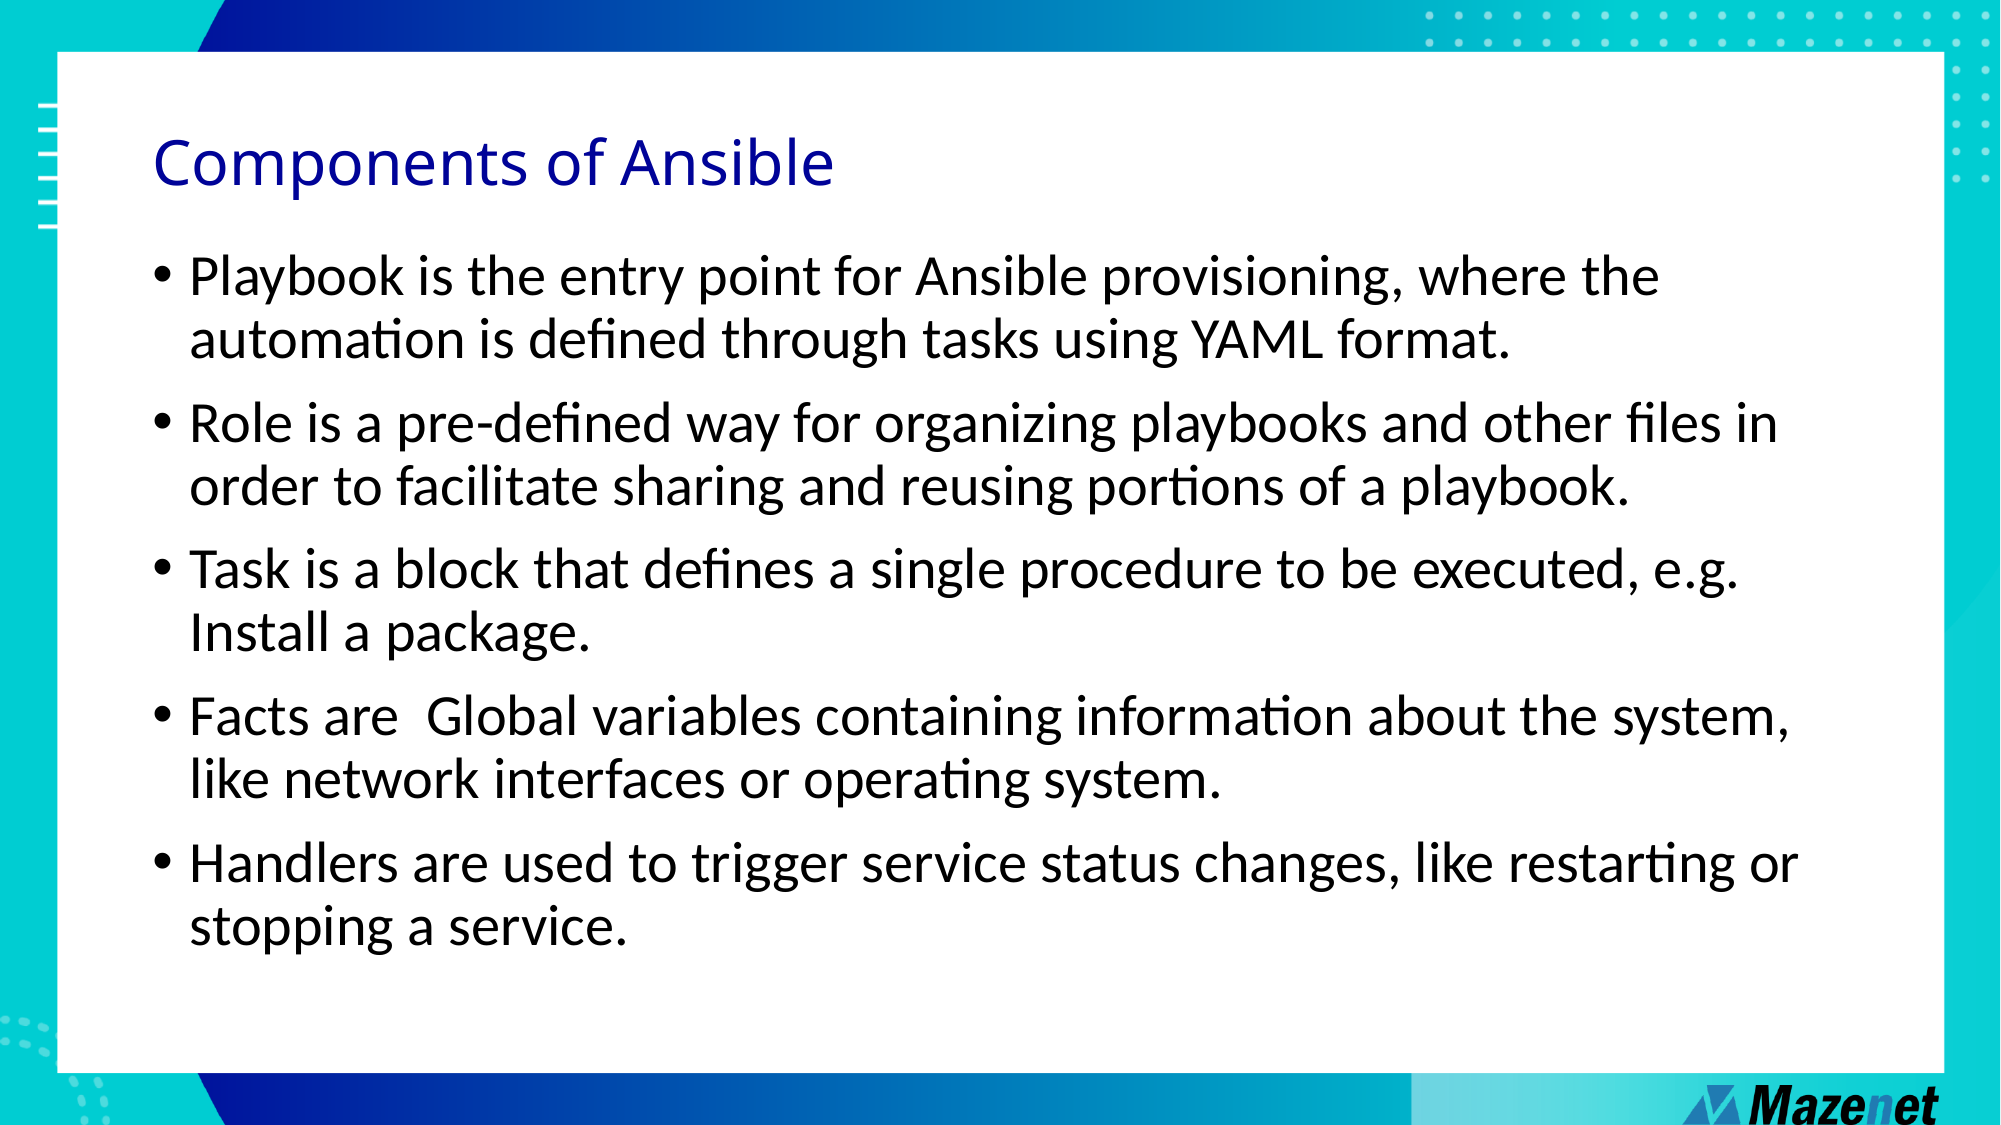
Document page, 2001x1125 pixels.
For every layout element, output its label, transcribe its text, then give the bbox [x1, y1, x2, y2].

title Components of Ansible [137, 92, 1863, 237]
picture [0, 0, 2001, 1125]
list Playbook is the entry point for Ansible provisioning, where the automation is defined through tasks using YAML format. Role is a pre-defined way for organizing playbooks and other files in order to facilitate sharing and reusing portions of a playbook. Task is a block that defines a single procedure to be executed, e.g. Install a package. Facts are Global variables containing information about the system, like network interfaces or operating system. Handlers are used to trigger service status changes, like restarting or stopping a service. [137, 237, 1863, 952]
